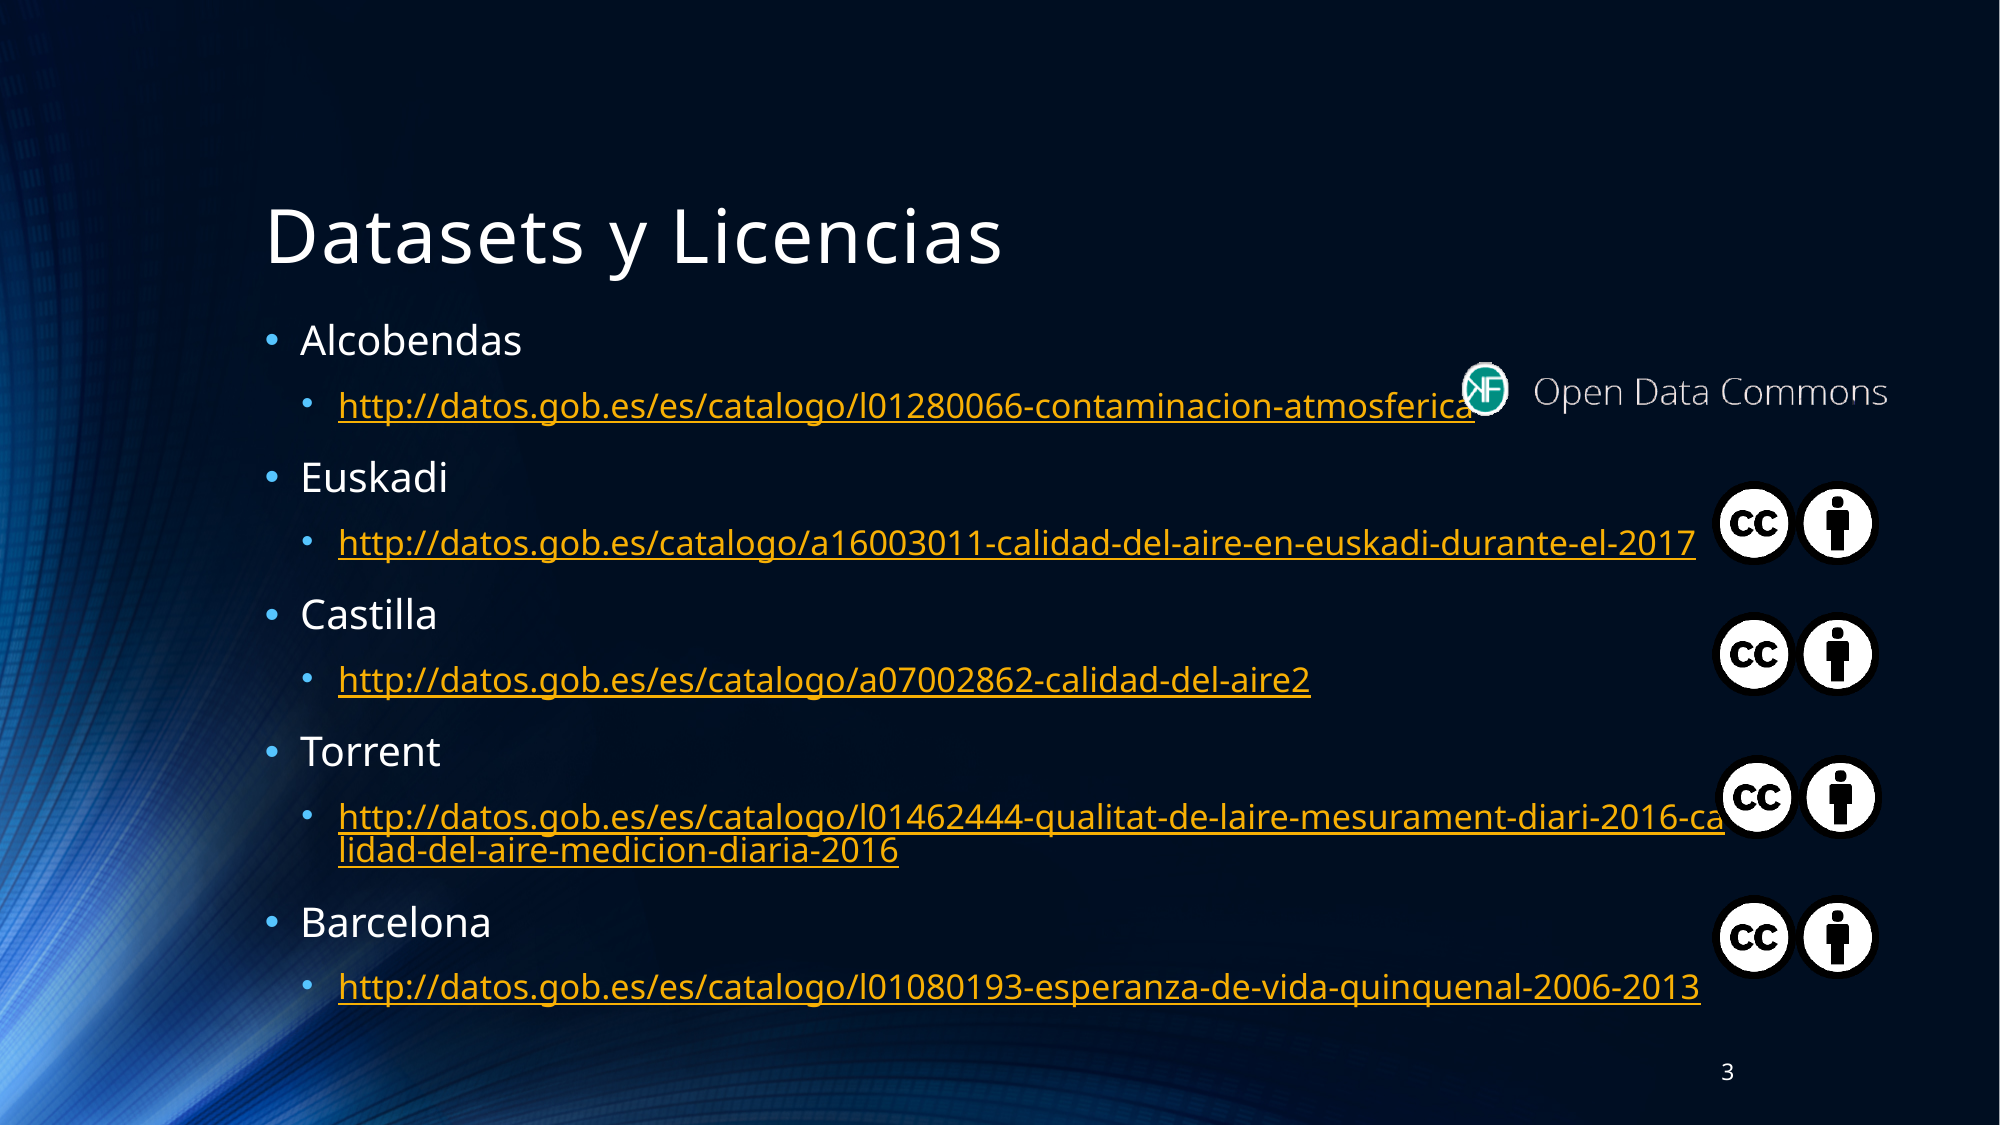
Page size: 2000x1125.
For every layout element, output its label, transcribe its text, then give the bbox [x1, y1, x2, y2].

title Datasets y Licencias [249, 62, 1750, 288]
list Alcobendas http://datos.gob.es/es/catalogo/l01280066-contaminacion-atmosferica Euskadi http://datos.gob.es/catalogo/a16003011-calidad-del-aire-en-euskadi-durante-el-2017 Castilla http://datos.gob.es/es/catalogo/a07002862-calidad-del-aire2 Torrent http://datos.gob.es/es/catalogo/l01462444-qualitat-de-laire-mesurament-diari-2016-calidad-del-aire-medicion-diaria-2016 Barcelona http://datos.gob.es/es/catalogo/l01080193-esperanza-de-vida-quinquenal-2006-2013 [249, 312, 1749, 988]
picture [0, 0, 2000, 1125]
slide_number 3 [1612, 1050, 1750, 1096]
